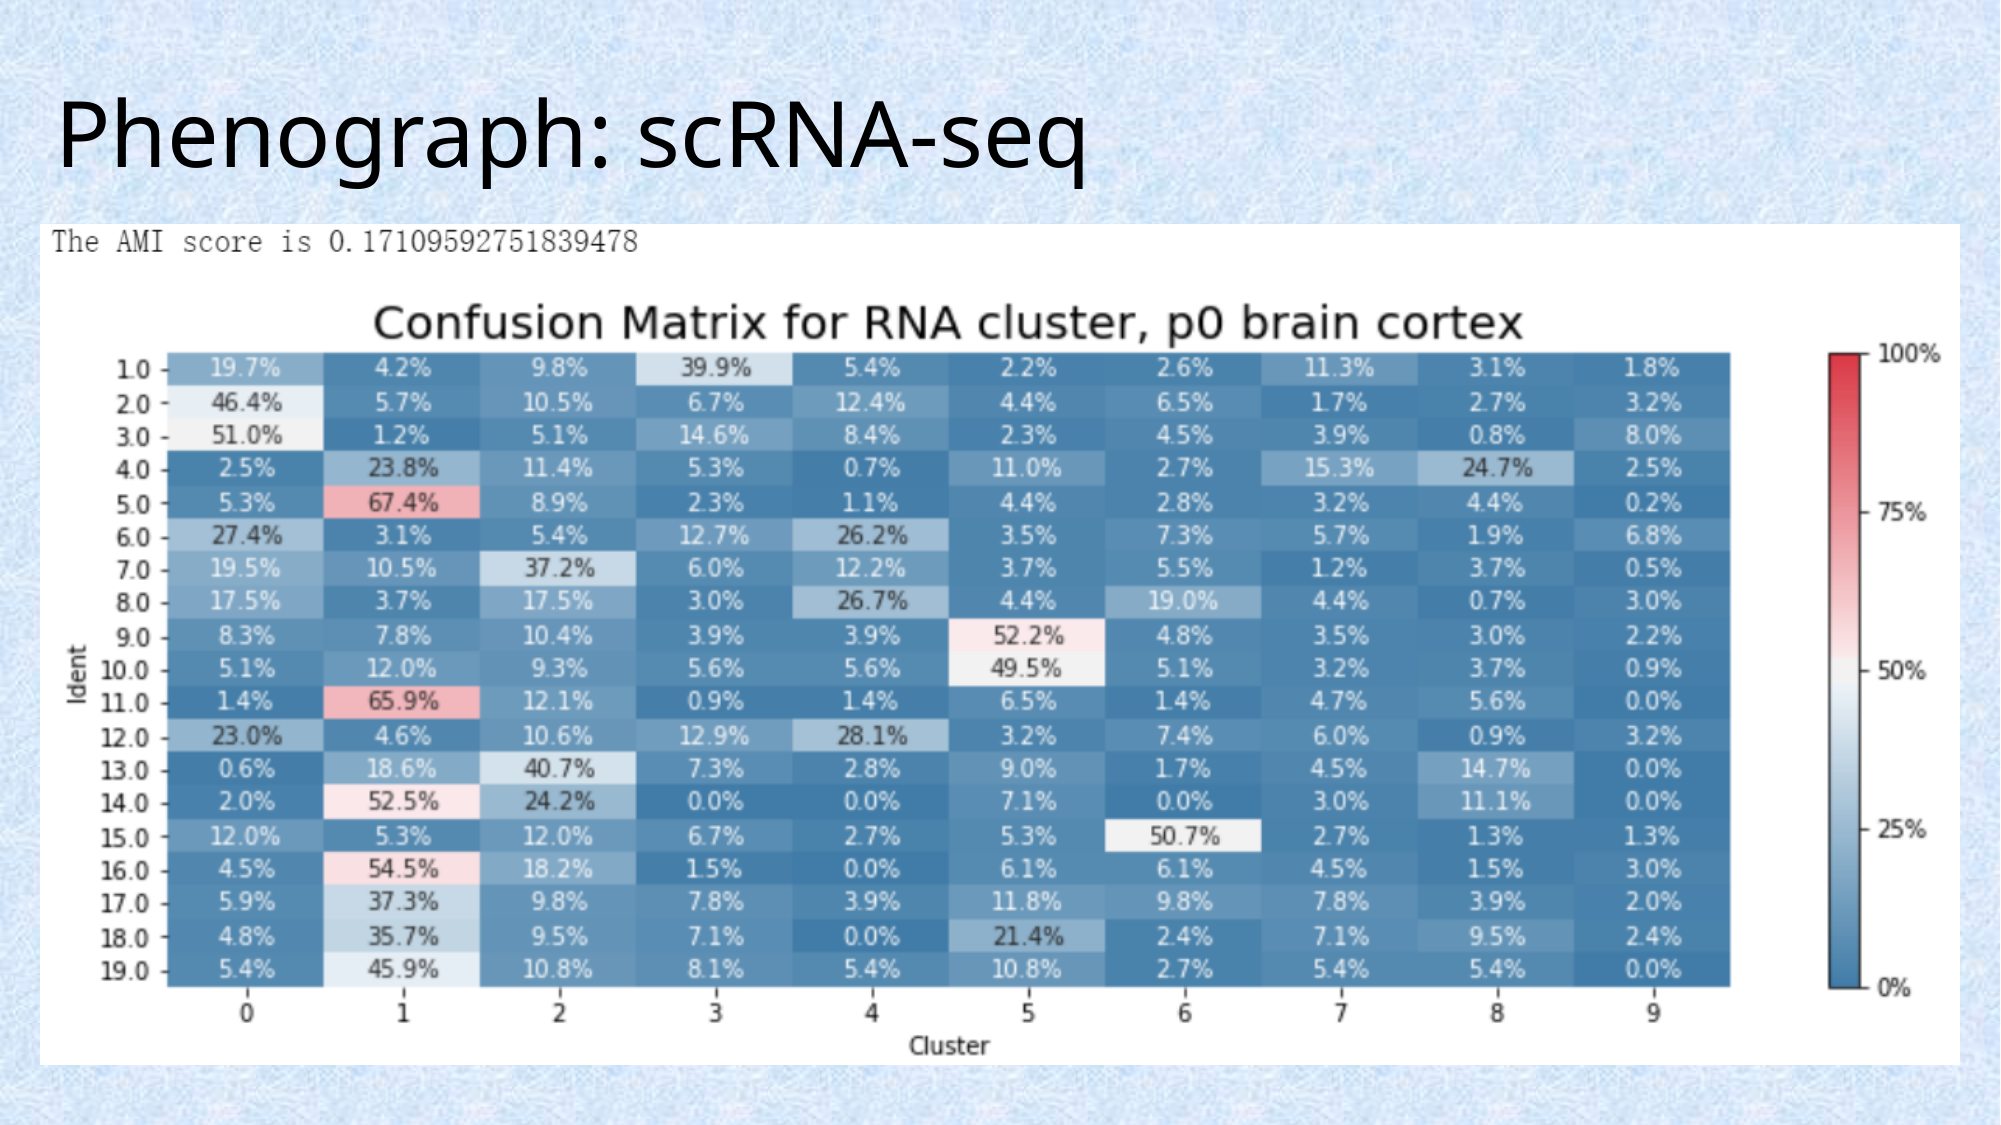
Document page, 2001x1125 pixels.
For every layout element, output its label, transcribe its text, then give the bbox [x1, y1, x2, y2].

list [40, 224, 1960, 1066]
title Phenograph: scRNA-seq [40, 28, 1766, 224]
picture [0, 0, 2001, 1125]
